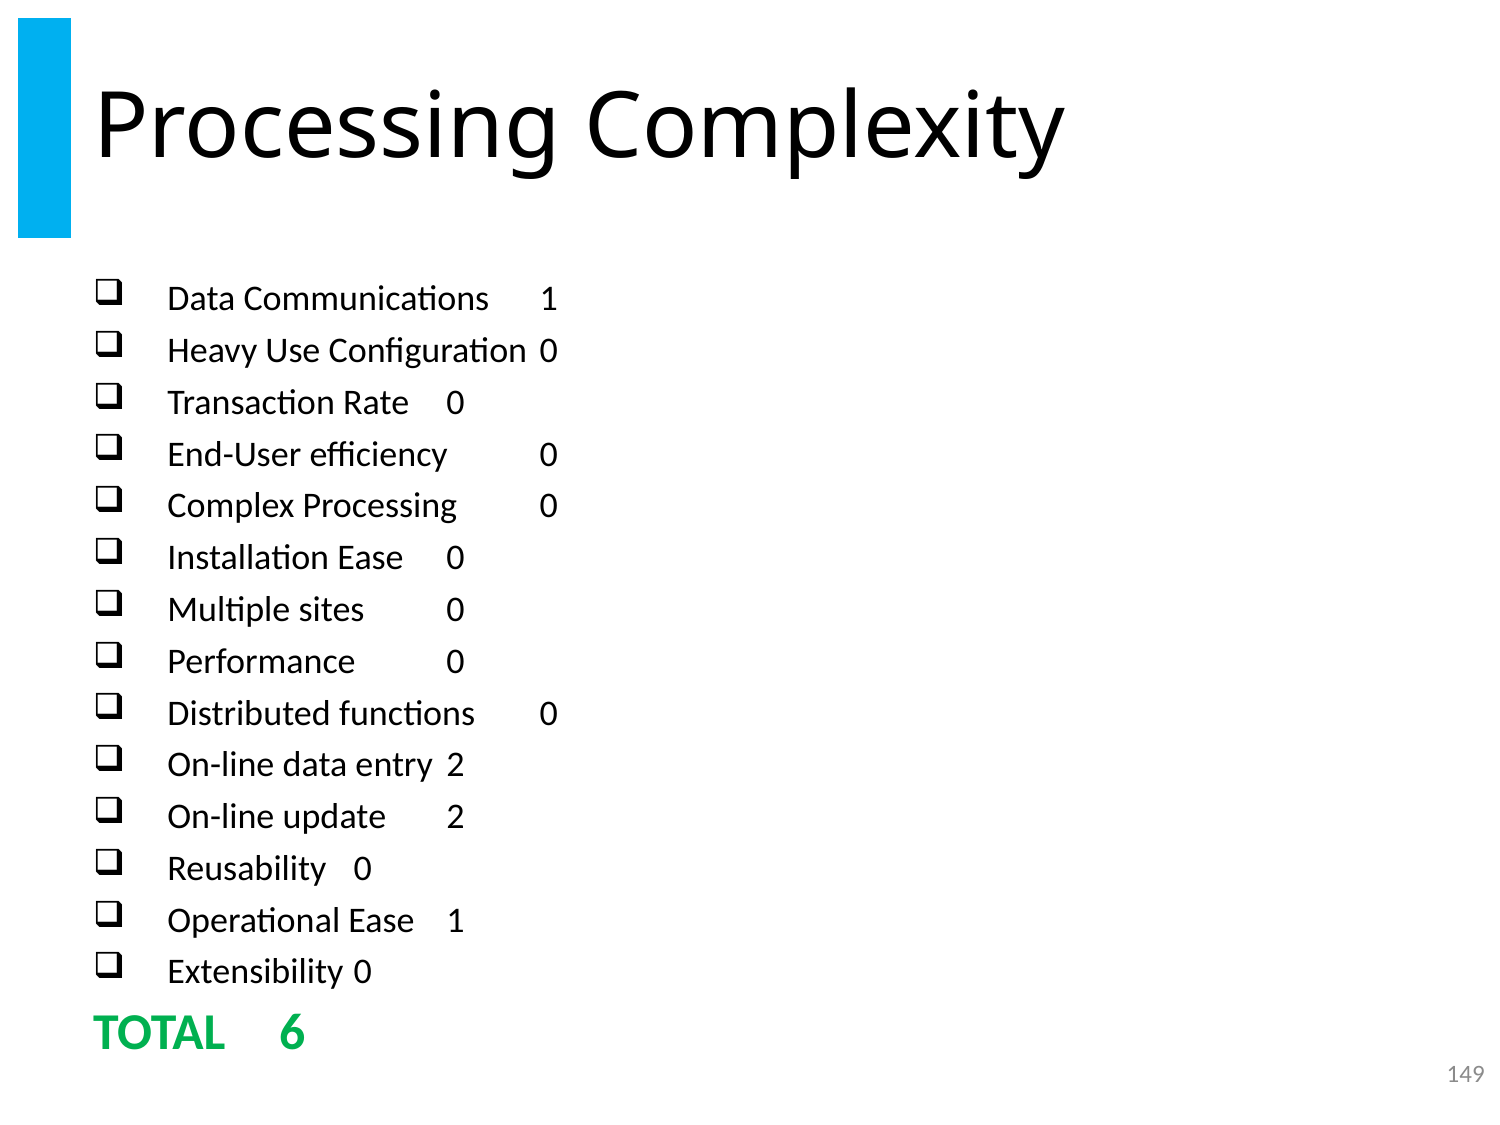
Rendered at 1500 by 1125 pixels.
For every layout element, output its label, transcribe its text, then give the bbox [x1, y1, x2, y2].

slide_number 149 [1162, 1042, 1500, 1103]
list Data Communications 1 Heavy Use Configuration 0 Transaction Rate 0 End-User efficiency 0 Complex Processing 0 Installation Ease 0 Multiple sites 0 Performance 0 Distributed functions 0 On-line data entry 2 On-line update 2 Reusability 0 Operational Ease 1 Extensibility 0 TOTAL 6 [78, 272, 1443, 1070]
title Processing Complexity [78, 19, 1443, 237]
